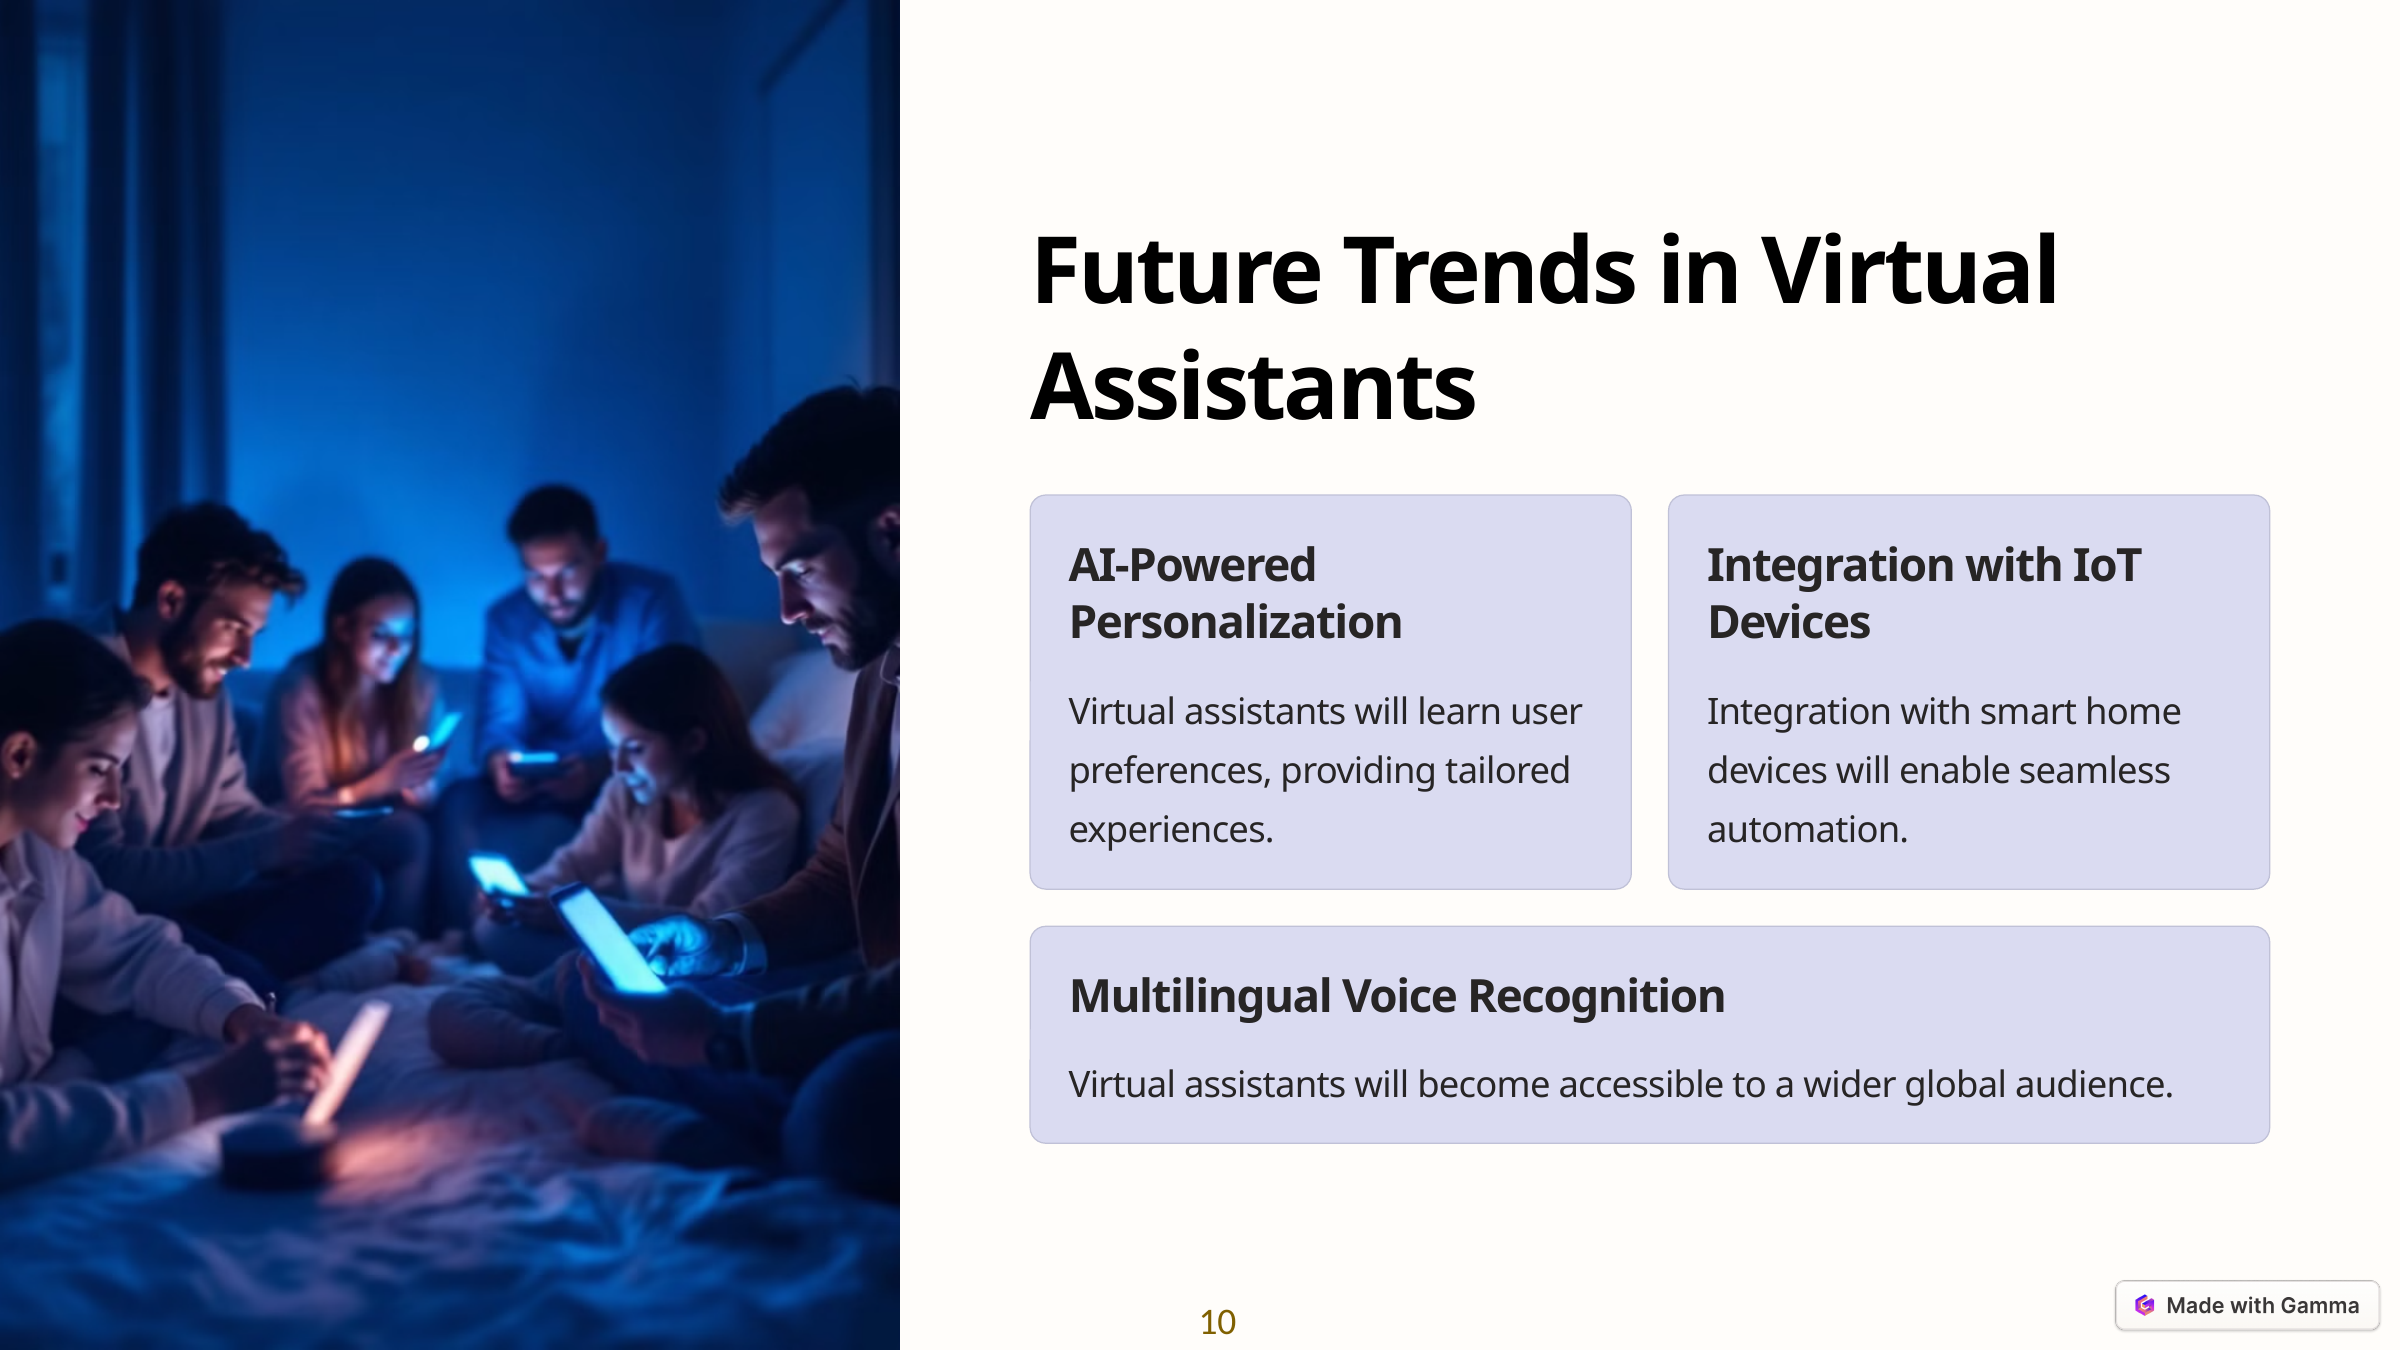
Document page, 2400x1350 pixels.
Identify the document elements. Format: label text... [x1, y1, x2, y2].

text_box Future Trends in Virtual Assistants [1030, 206, 2270, 440]
text_box AI-Powered Personalization [1068, 533, 1593, 650]
text_box Integration with smart home devices will enable seamless automation. [1706, 672, 2232, 851]
text_box [1030, 495, 1632, 890]
text_box [1030, 926, 2270, 1144]
text_box Virtual assistants will learn user preferences, providing tailored experiences. [1068, 672, 1593, 851]
picture [2106, 1271, 2389, 1289]
text_box Integration with IoT Devices [1706, 533, 2232, 650]
text_box [1668, 495, 2270, 890]
text_box Virtual assistants will become accessible to a wider global audience. [1068, 1045, 2232, 1105]
text_box 10 [1183, 1289, 2400, 1350]
picture [0, 0, 900, 1350]
text_box Multilingual Voice Recognition [1068, 964, 1716, 1023]
